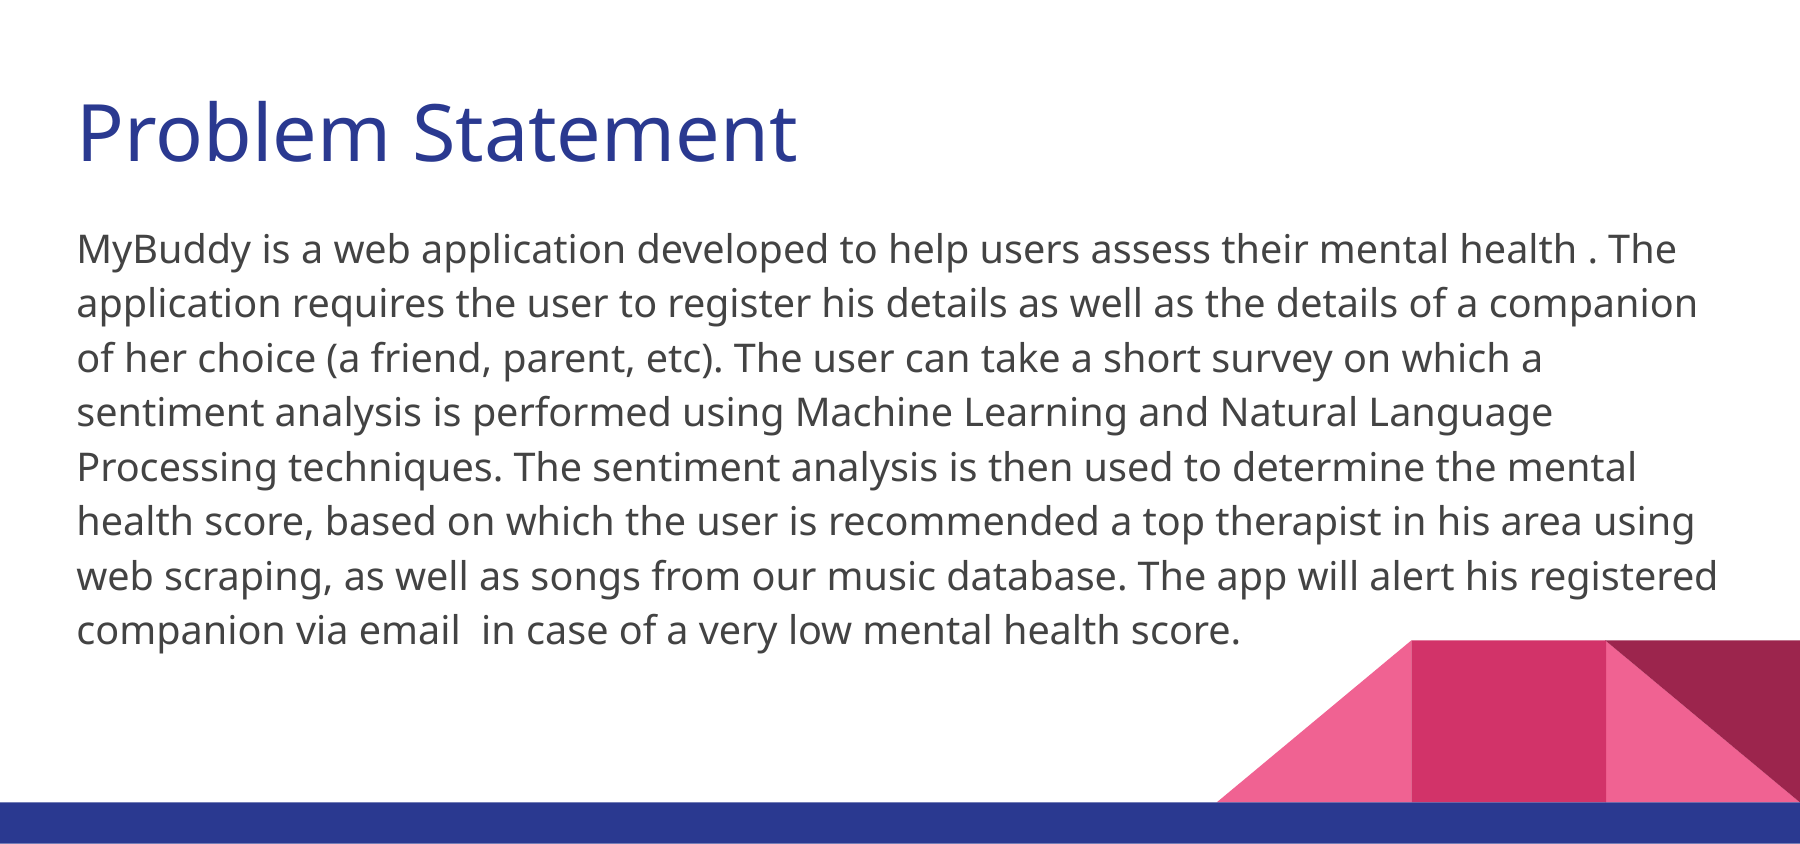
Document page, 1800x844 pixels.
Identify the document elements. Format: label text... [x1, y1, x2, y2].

title Problem Statement [61, 67, 1739, 167]
list MyBuddy is a web application developed to help users assess their mental health . The application requires the user to register his details as well as the details of a companion of her choice (a friend, parent, etc). The user can take a short survey on which a sentiment analysis is performed using Machine Learning and Natural Language Processing techniques. The sentiment analysis is then used to determine the mental health score, based on which the user is recommended a top therapist in his area using web scraping, as well as songs from our music database. The app will alert his registered companion via email in case of a very low mental health score. [61, 201, 1739, 750]
